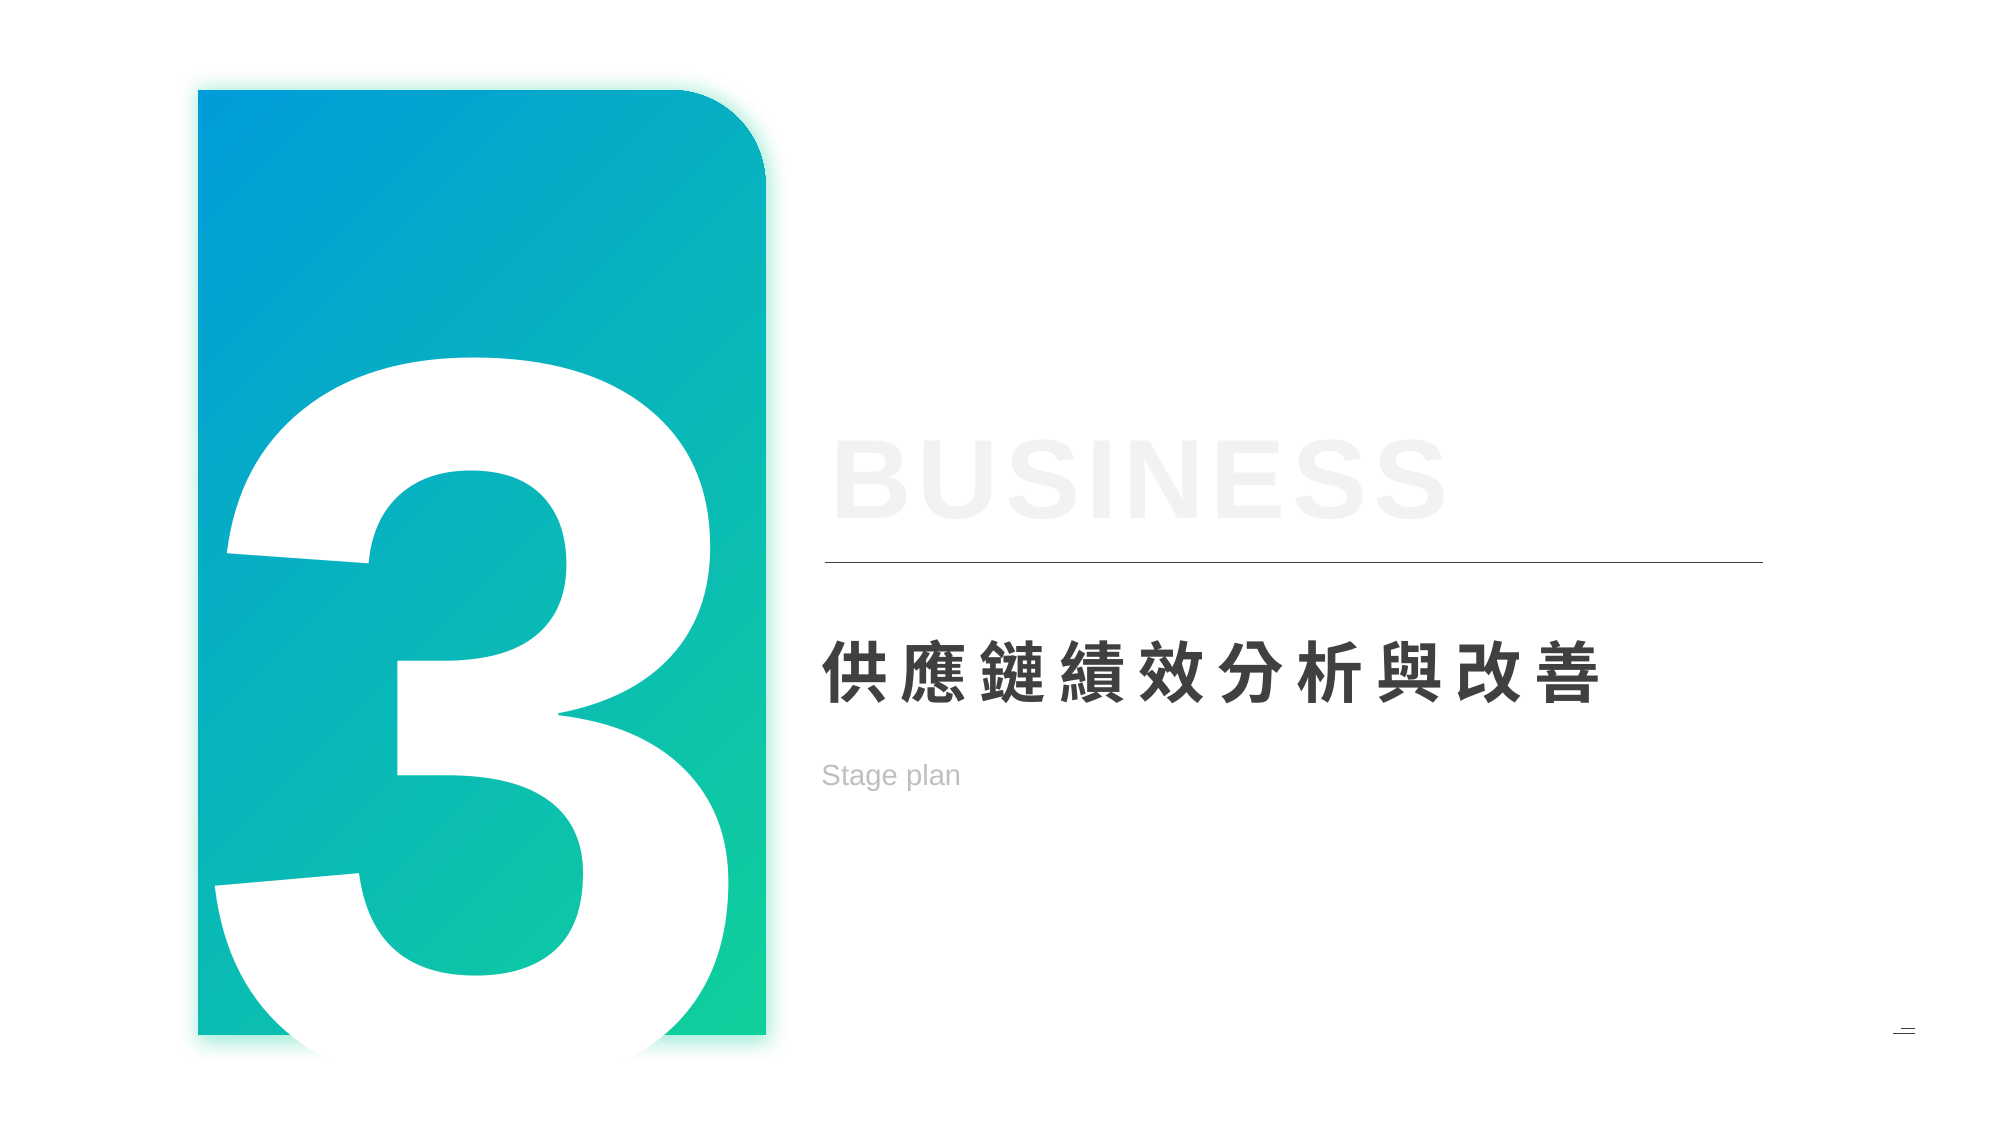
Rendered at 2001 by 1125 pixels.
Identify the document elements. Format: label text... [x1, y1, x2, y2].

list 3 [176, 38, 788, 1125]
list 供應鏈績效分析與改善 [806, 632, 2000, 721]
list Stage plan [806, 752, 978, 800]
